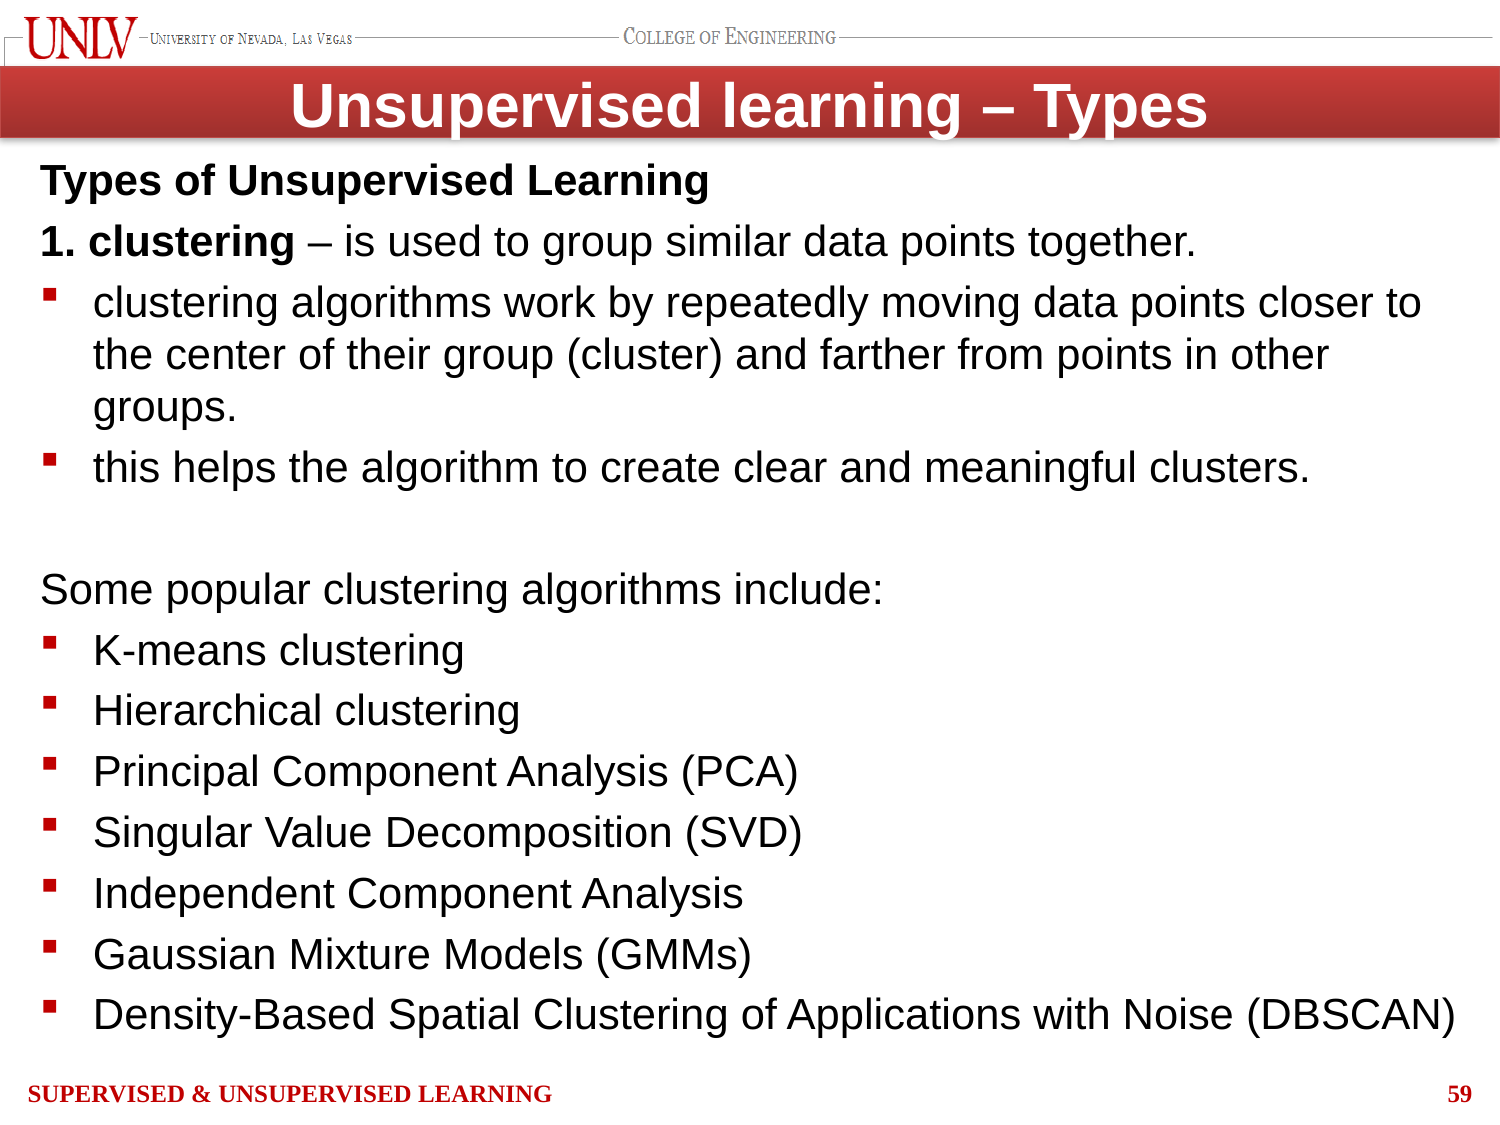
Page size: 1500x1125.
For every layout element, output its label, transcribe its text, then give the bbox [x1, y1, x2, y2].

list Types of Unsupervised Learning 1. clustering – is used to group similar data points together. clustering algorithms work by repeatedly moving data points closer to the center of their group (cluster) and farther from points in other groups. this helps the algorithm to create clear and meaningful clusters. Some popular clustering algorithms include: K-means clustering Hierarchical clustering Principal Component Analysis (PCA) Singular Value Decomposition (SVD) Independent Component Analysis Gaussian Mixture Models (GMMs) Density-Based Spatial Clustering of Applications with Noise (DBSCAN) [24, 144, 1475, 1072]
footer Supervised & Unsupervised Learning [12, 1072, 1400, 1113]
picture [0, 138, 1500, 1125]
picture [0, 0, 1500, 66]
title Unsupervised learning – Types [0, 66, 1500, 138]
slide_number 59 [1400, 1072, 1488, 1113]
